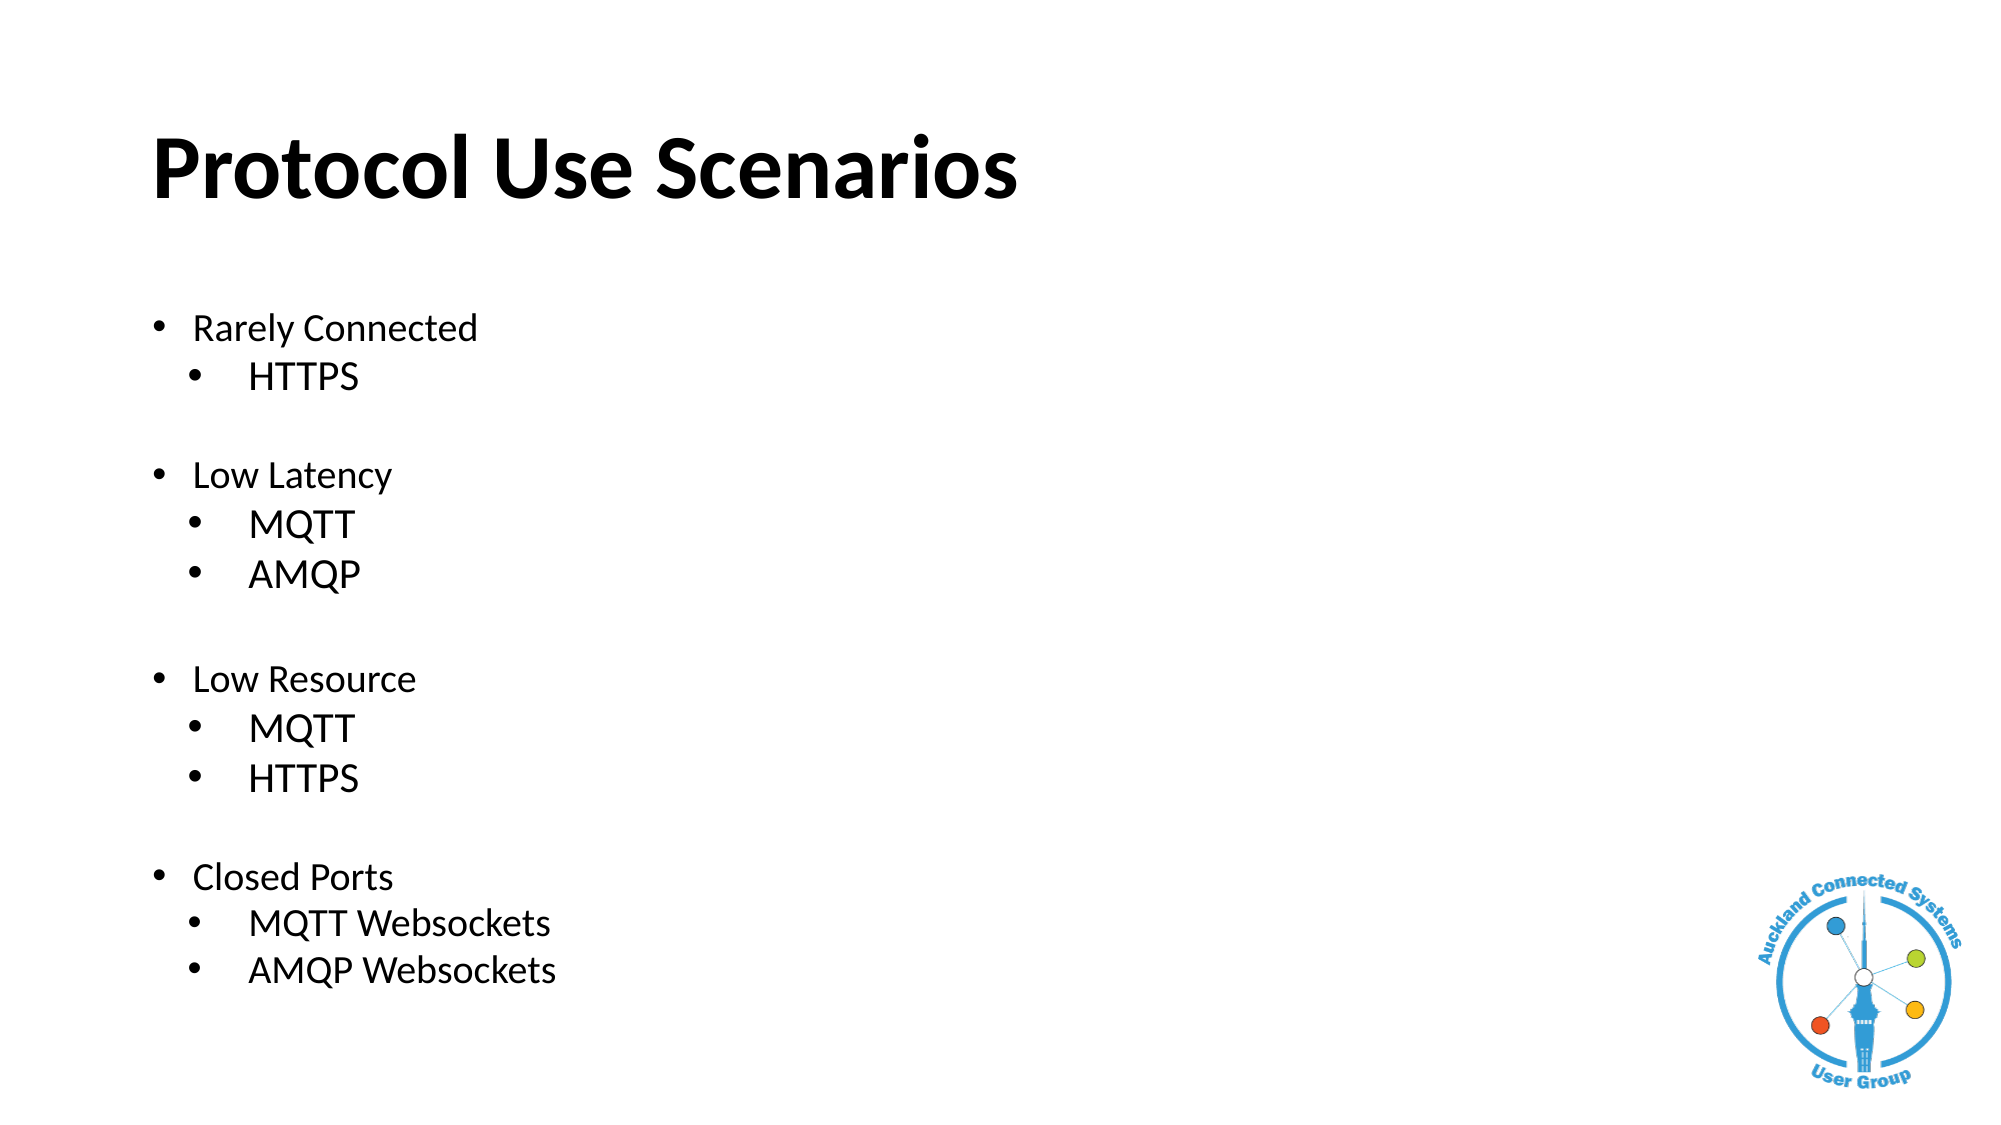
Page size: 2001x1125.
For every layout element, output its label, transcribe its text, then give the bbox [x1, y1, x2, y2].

title Protocol Use Scenarios [137, 59, 1863, 278]
picture [1754, 866, 1971, 1103]
list Rarely Connected HTTPS Low Latency MQTT AMQP Low Resource MQTT HTTPS Closed Ports MQTT Websockets AMQP Websockets [137, 299, 1863, 1014]
